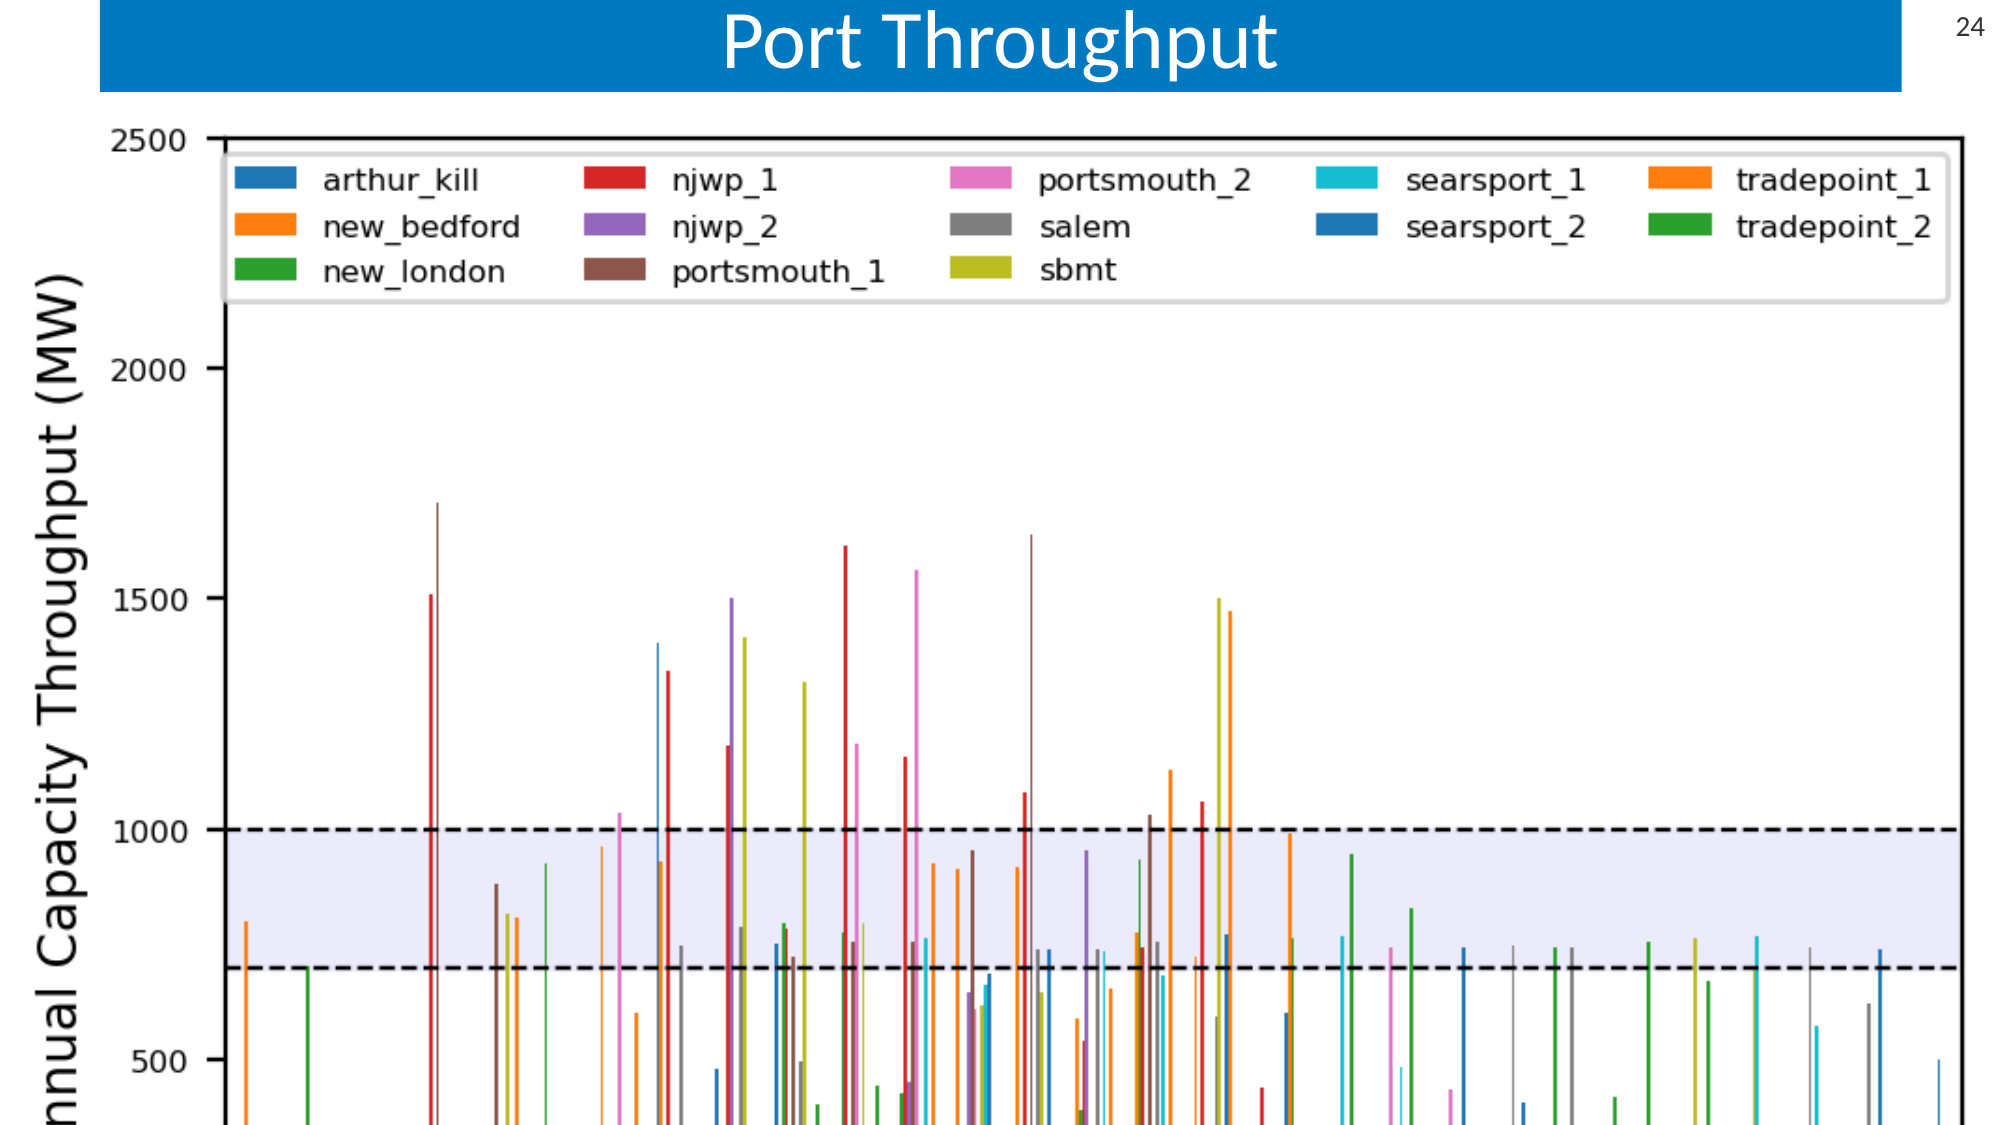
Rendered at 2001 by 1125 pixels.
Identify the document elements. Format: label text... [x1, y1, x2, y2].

picture [0, 92, 2000, 1125]
title Port Throughput [99, 0, 1902, 91]
